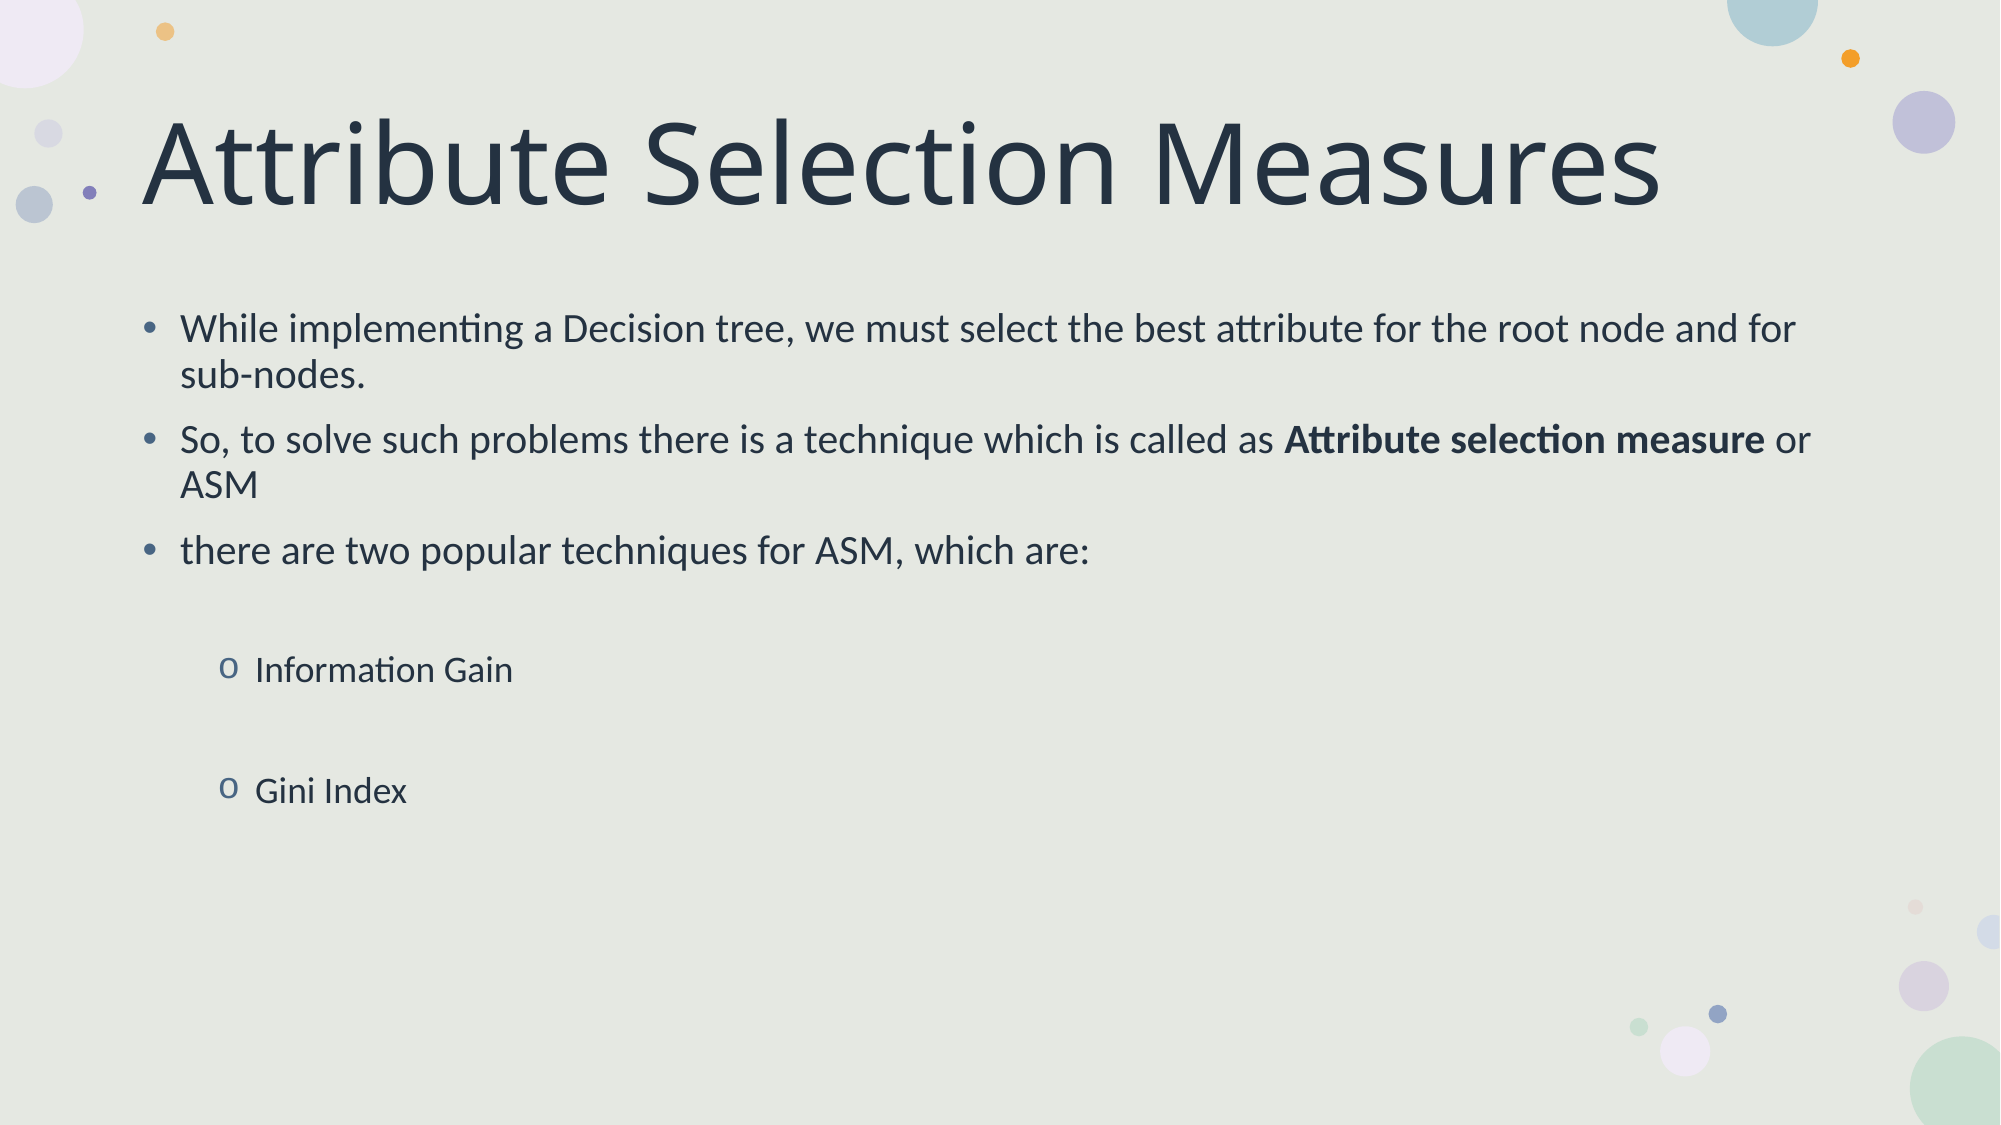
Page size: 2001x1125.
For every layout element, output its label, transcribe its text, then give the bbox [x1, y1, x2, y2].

list While implementing a Decision tree, we must select the best attribute for the root node and for sub-nodes. So, to solve such problems there is a technique which is called as Attribute selection measure or ASM there are two popular techniques for ASM, which are: Information Gain Gini Index [127, 299, 1877, 1014]
title Attribute Selection Measures [127, 59, 1877, 278]
